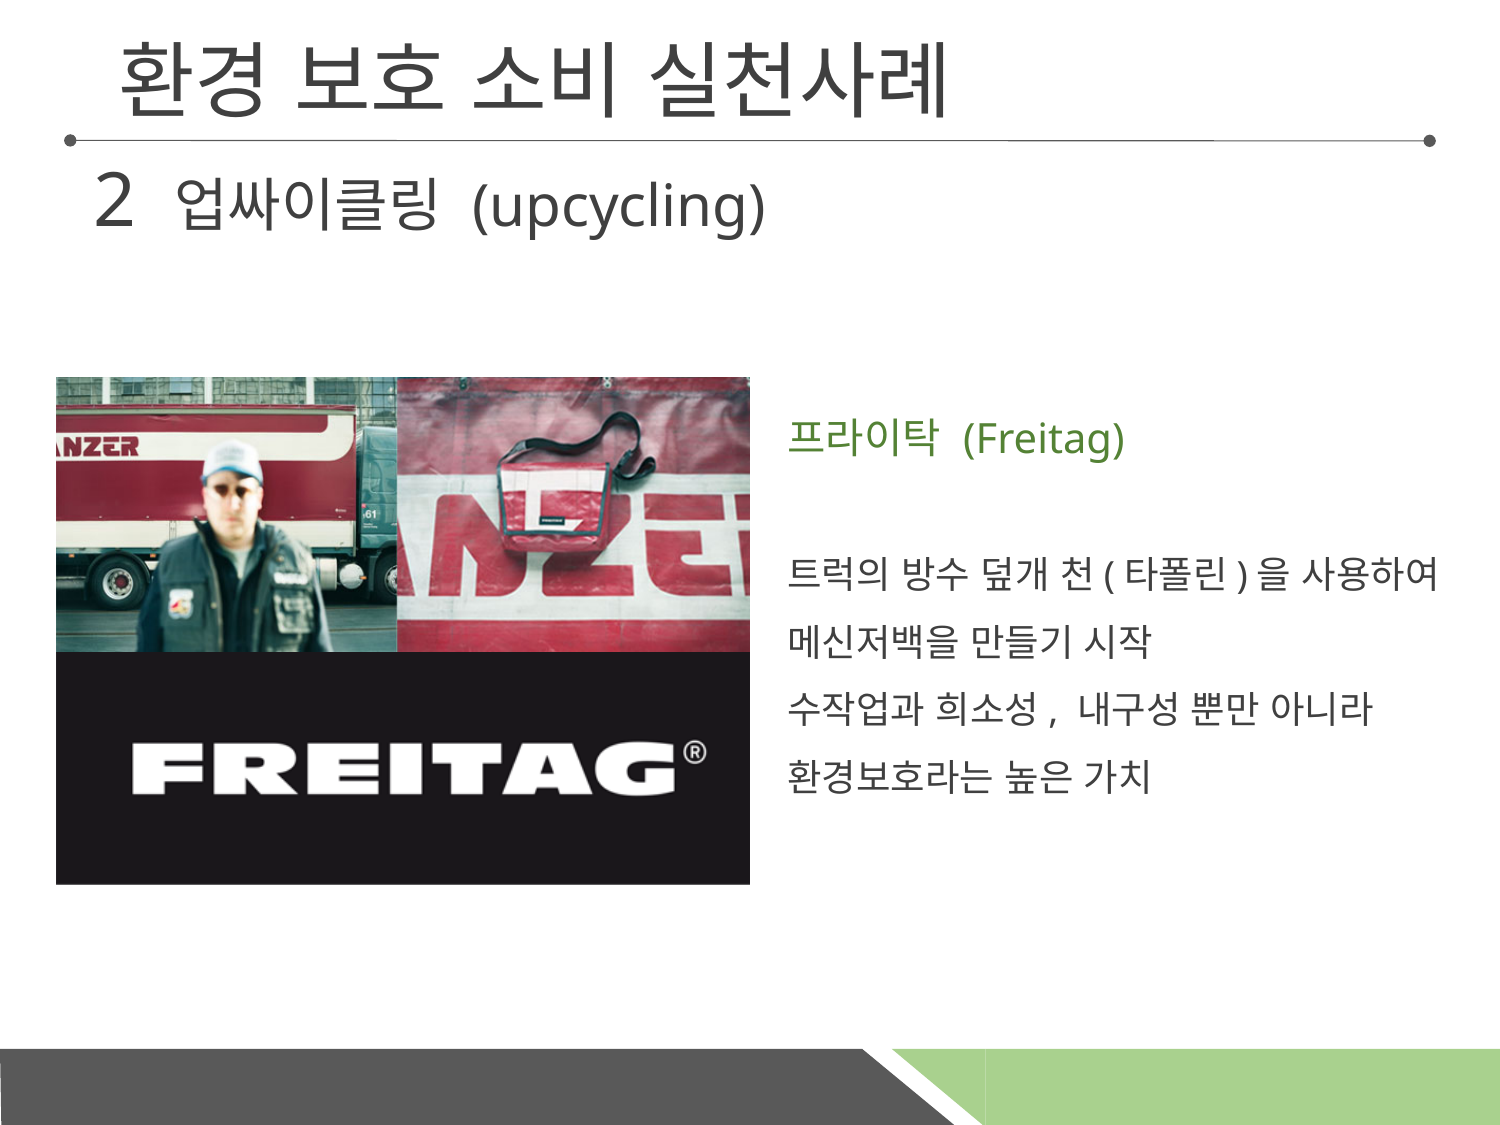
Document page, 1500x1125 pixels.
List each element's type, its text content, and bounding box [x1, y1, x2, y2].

title 환경 보호 소비 실천사례 [103, 26, 1397, 144]
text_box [56, 377, 750, 885]
text_box 프라이탁 (Freitag) 트럭의 방수 덮개 천(타폴린)을 사용하여 메신저백을 만들기 시작 수작업과 희소성, 내구성 뿐만 아니라 환경보호라는 높은 가치 [772, 379, 1467, 807]
list 2 업싸이클링 (upcycling) [78, 154, 1421, 1036]
